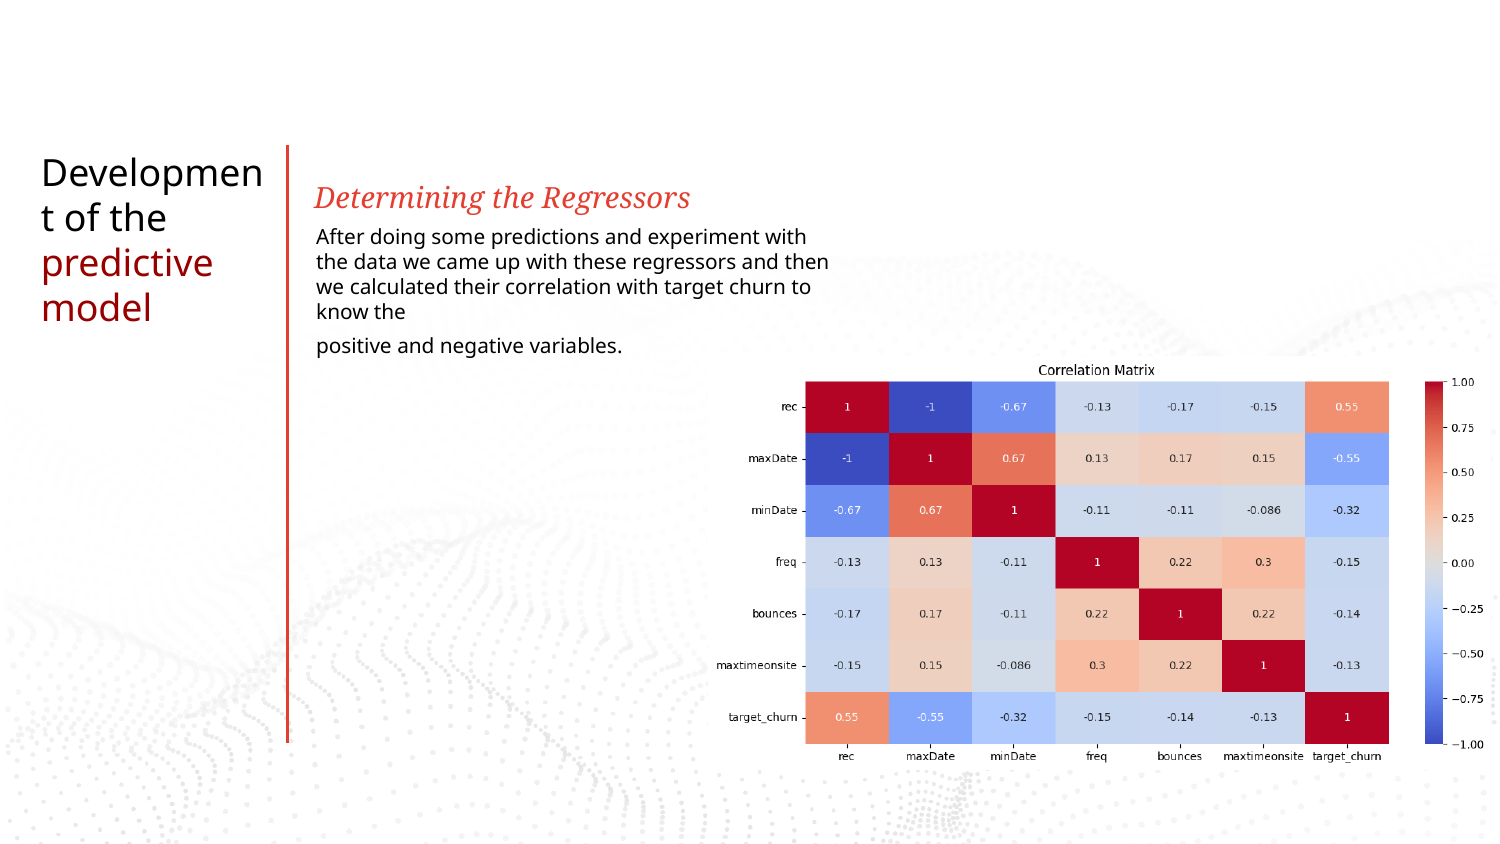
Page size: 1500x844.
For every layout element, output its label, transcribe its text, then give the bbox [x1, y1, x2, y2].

text_box Determining the Regressors After doing some predictions and experiment with the data we came up with these regressors and then we calculated their correlation with target churn to know the positive and negative variables. [314, 159, 845, 239]
text_box Development of the predictive model [25, 134, 282, 239]
picture [0, 240, 1500, 844]
